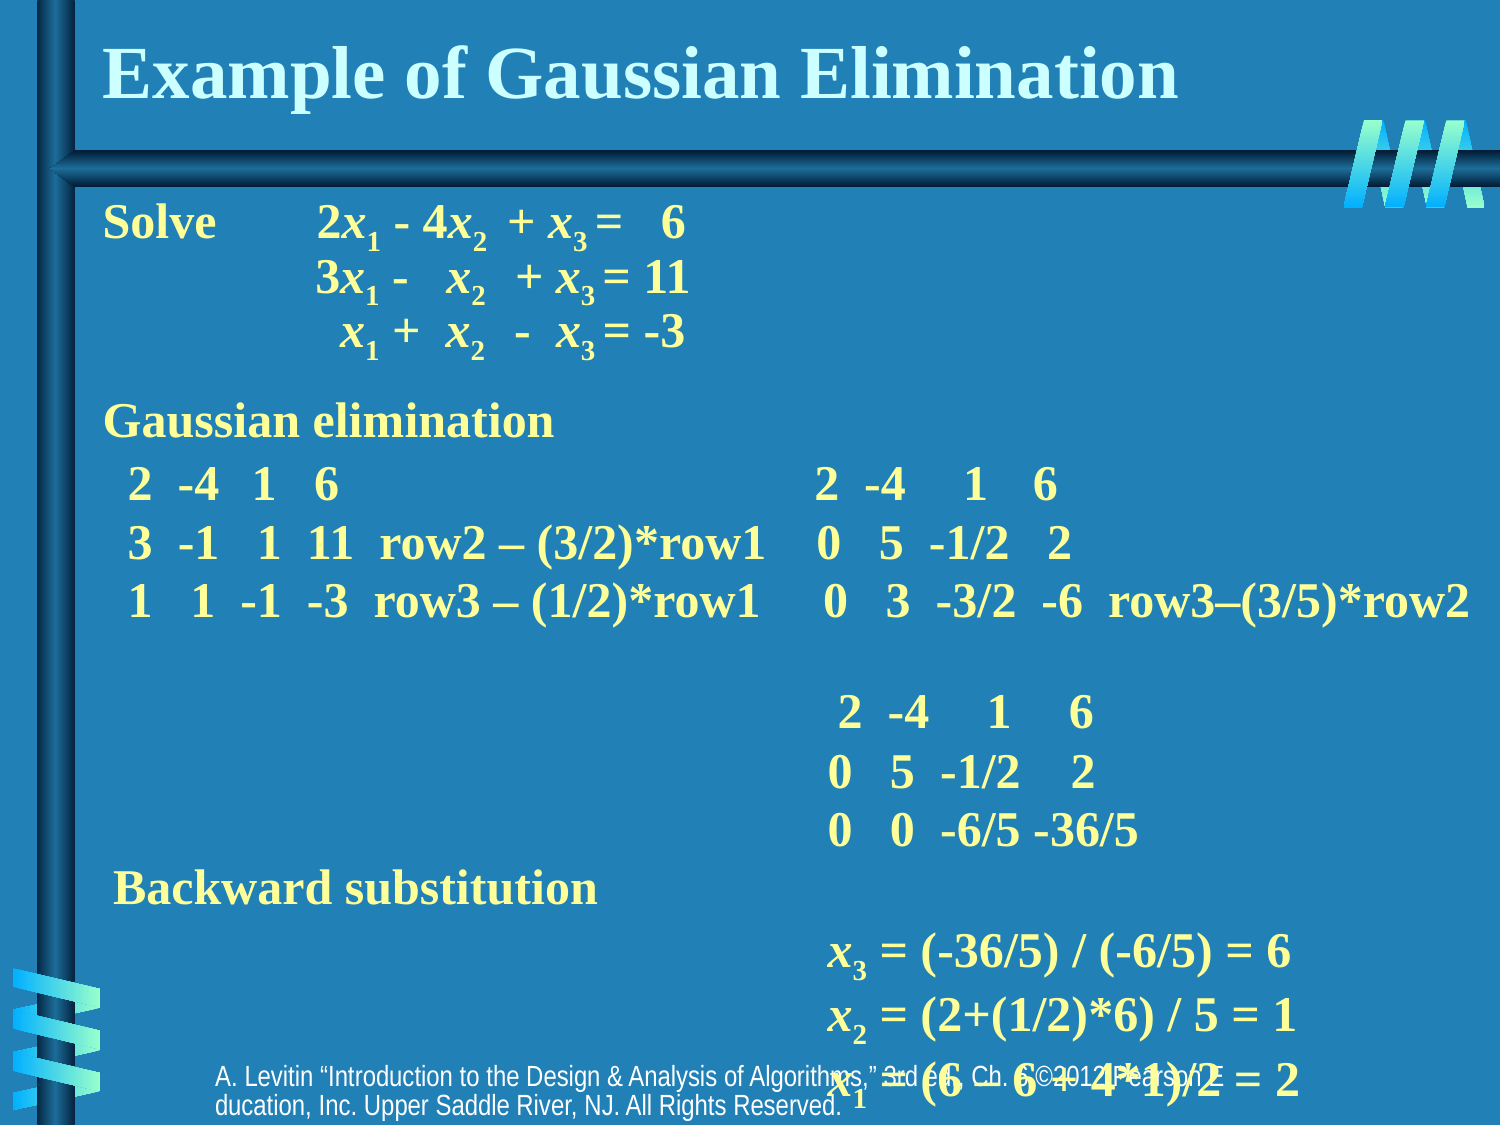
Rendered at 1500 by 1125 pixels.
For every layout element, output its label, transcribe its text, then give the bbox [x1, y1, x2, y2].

title Example of Gaussian Elimination [87, 24, 1388, 113]
list Solve 2x1 - 4x2 + x3 = 6 3x1 - x2 + x3 = 11 x1 + x2 - x3 = -3 Gaussian elimination 2 -4 1 6 2 -4 1 6 3 -1 1 11 row2 – (3/2)*row1 0 5 -1/2 2 1 1 -1 -3 row3 – (1/2)*row1 0 3 -3/2 -6 row3–(3/5)*row2 2 -4 1 6 0 5 -1/2 2 0 0 -6/5 -36/5 Backward substitution x3 = (-36/5) / (-6/5) = 6 x2 = (2+(1/2)*6) / 5 = 1 x1 = (6 – 6 + 4*1)/2 = 2 [87, 187, 1500, 1125]
